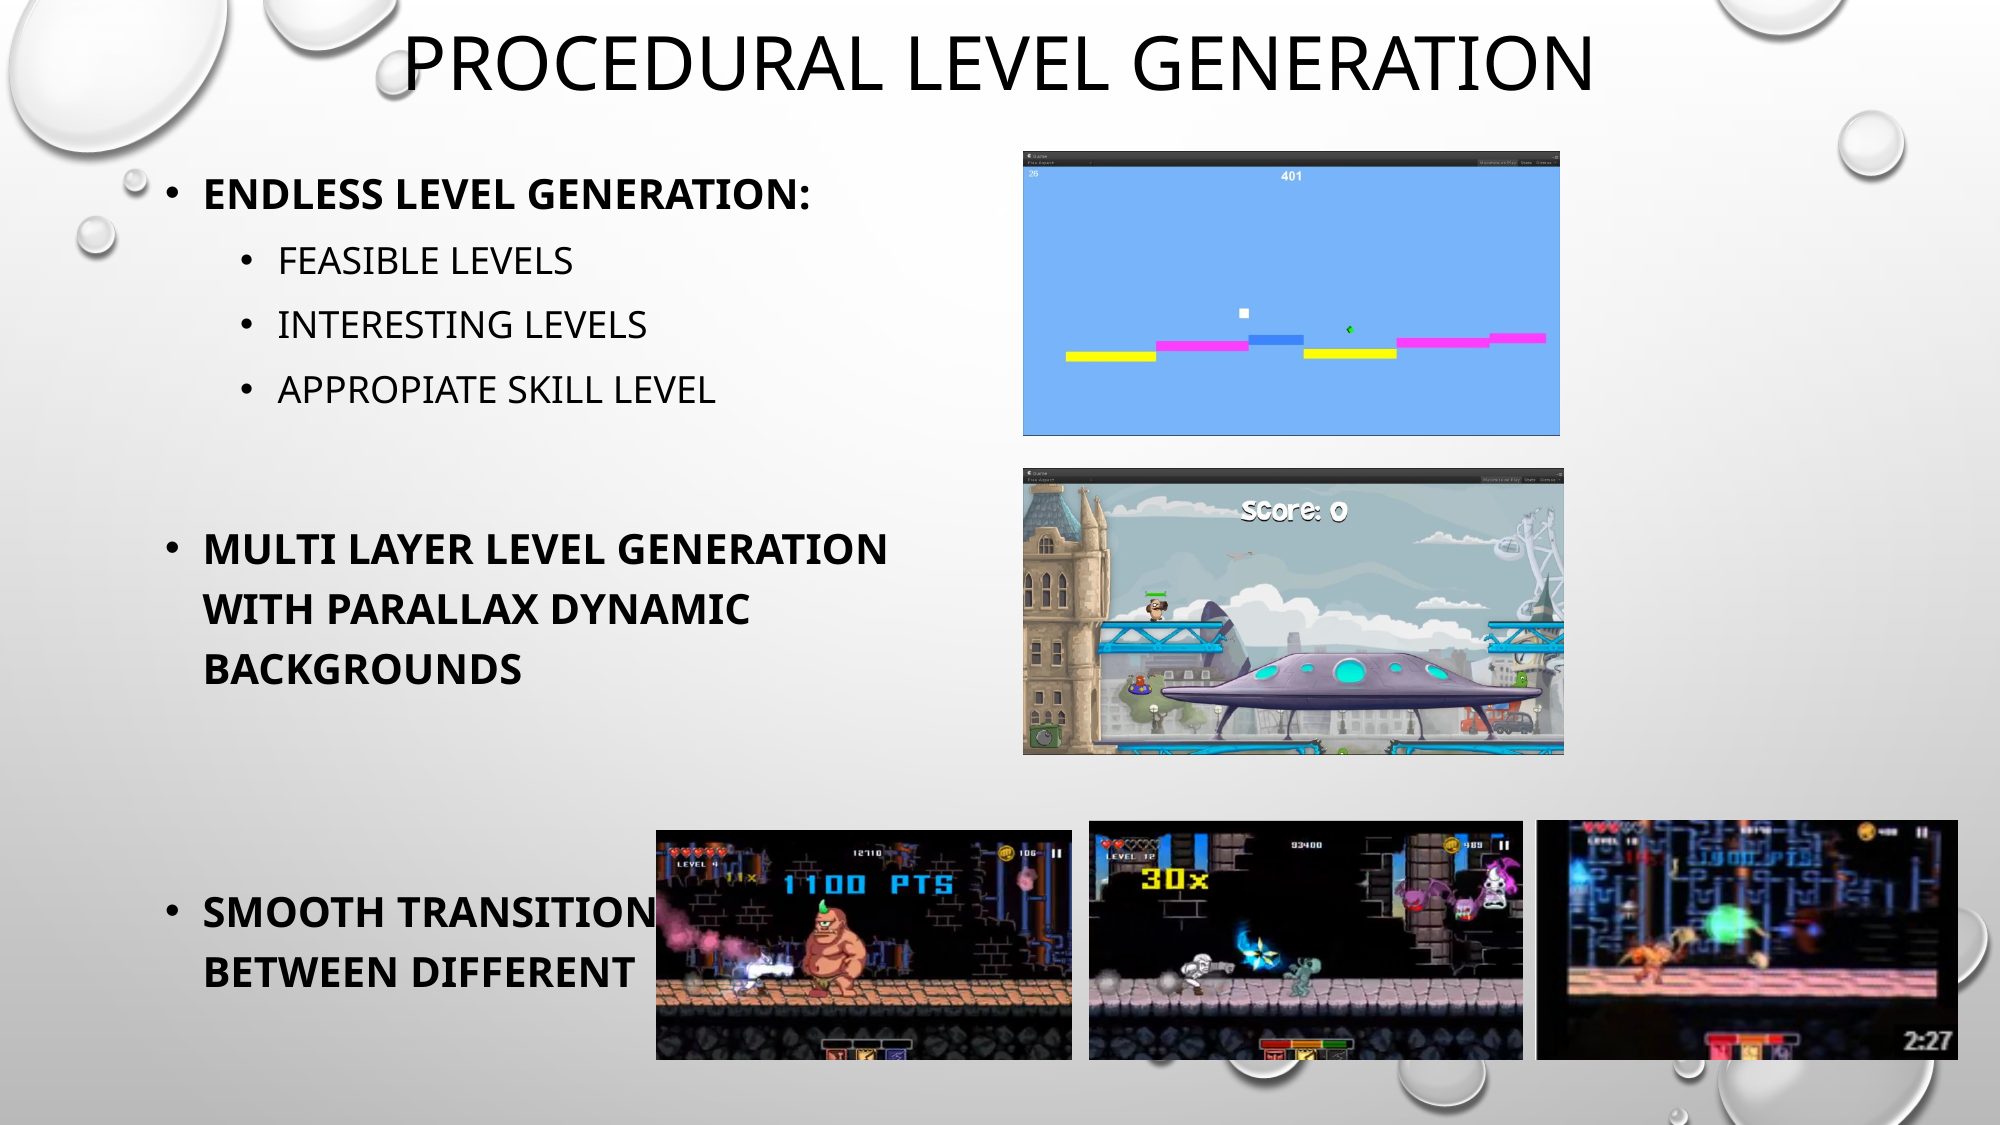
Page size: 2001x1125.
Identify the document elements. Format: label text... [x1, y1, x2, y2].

picture [0, 0, 2000, 1125]
list ENDLESS LEVEL GENERATION: FEASIBLE LEVELS INTERESTING LEVELS APPROPIATE SKILL LEVEL Multi layer level generation with parallax dynamic backgrounds SMOOTH TRANSITION BETWEEN DIFFERENT SCENARY [150, 150, 1851, 1055]
title Procedural level generation [149, 0, 1851, 133]
